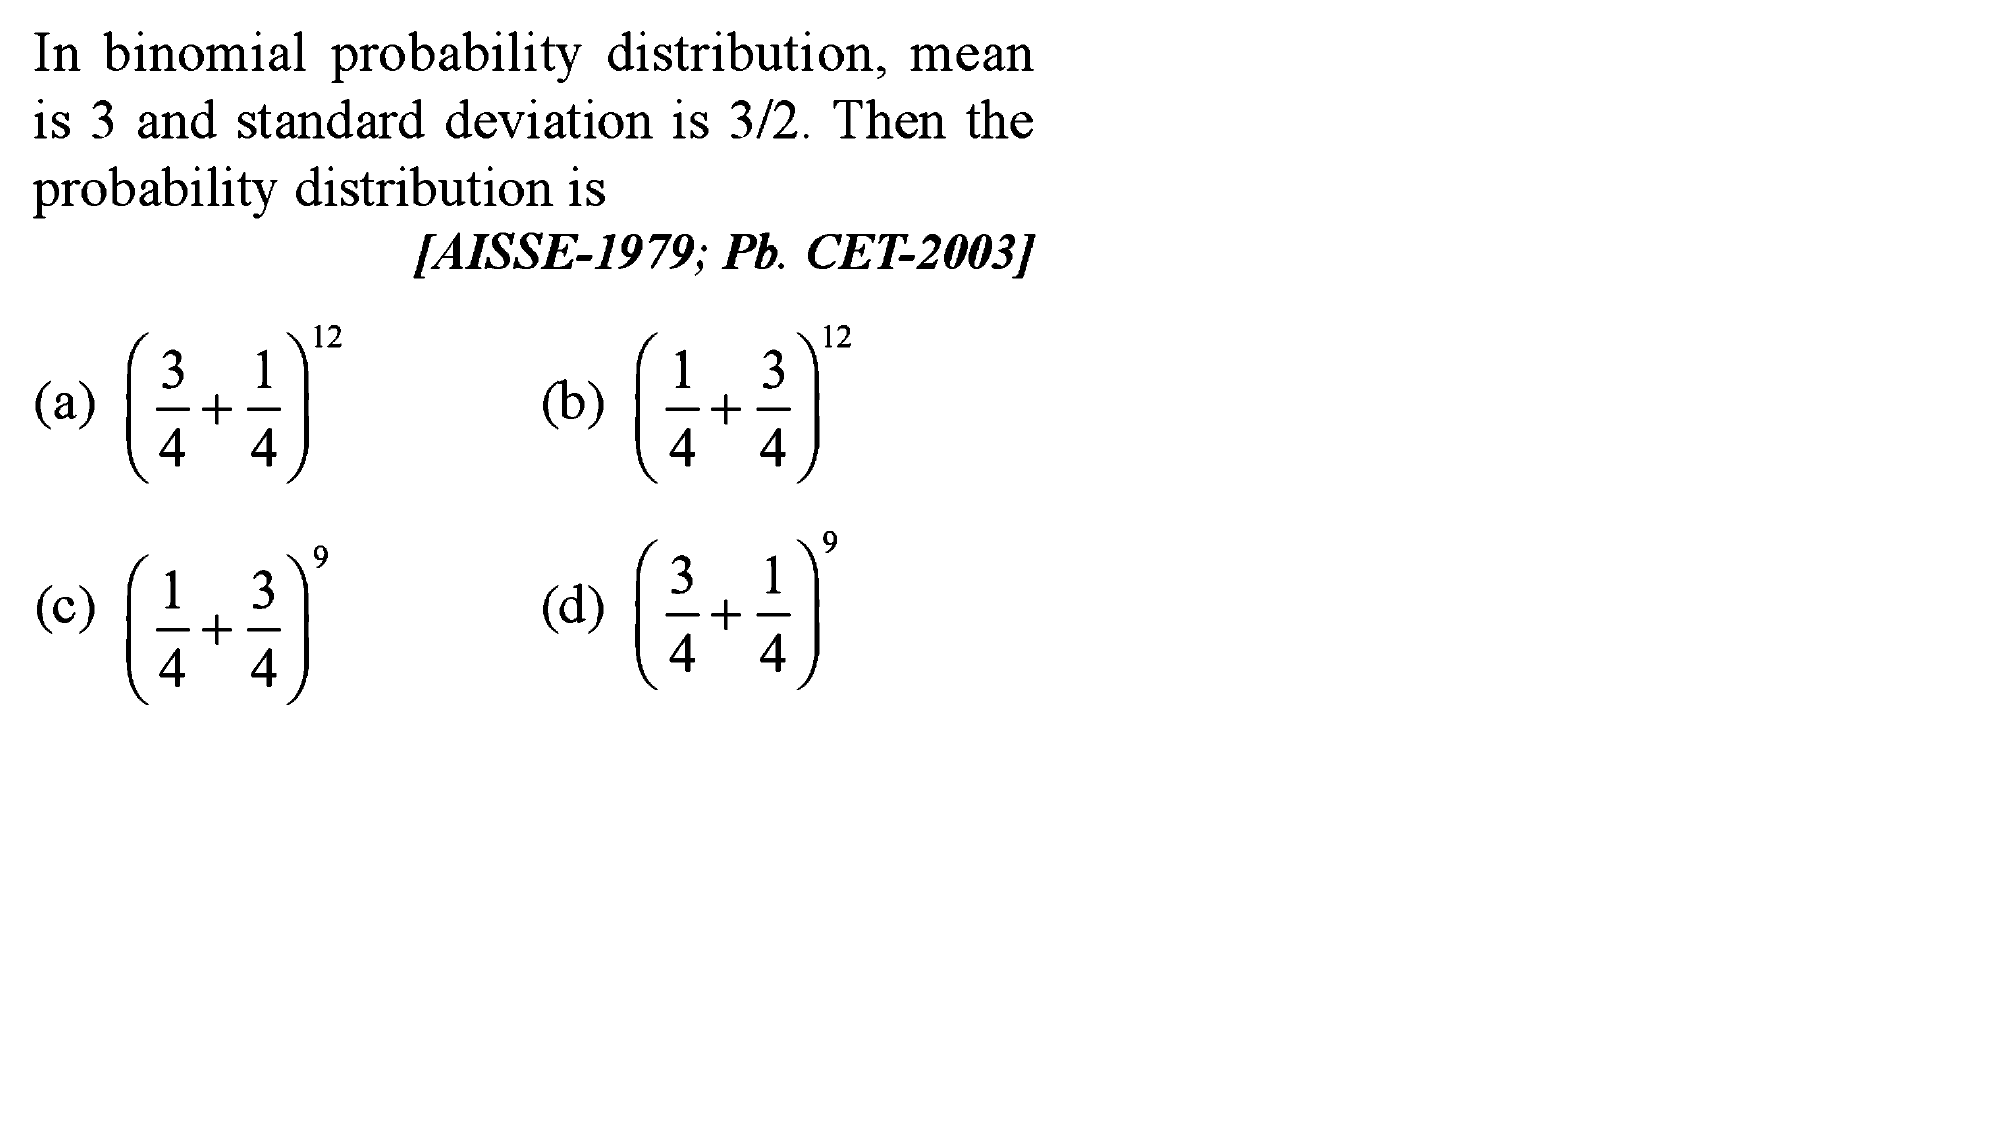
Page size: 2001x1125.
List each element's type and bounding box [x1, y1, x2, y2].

picture [13, 0, 1084, 720]
